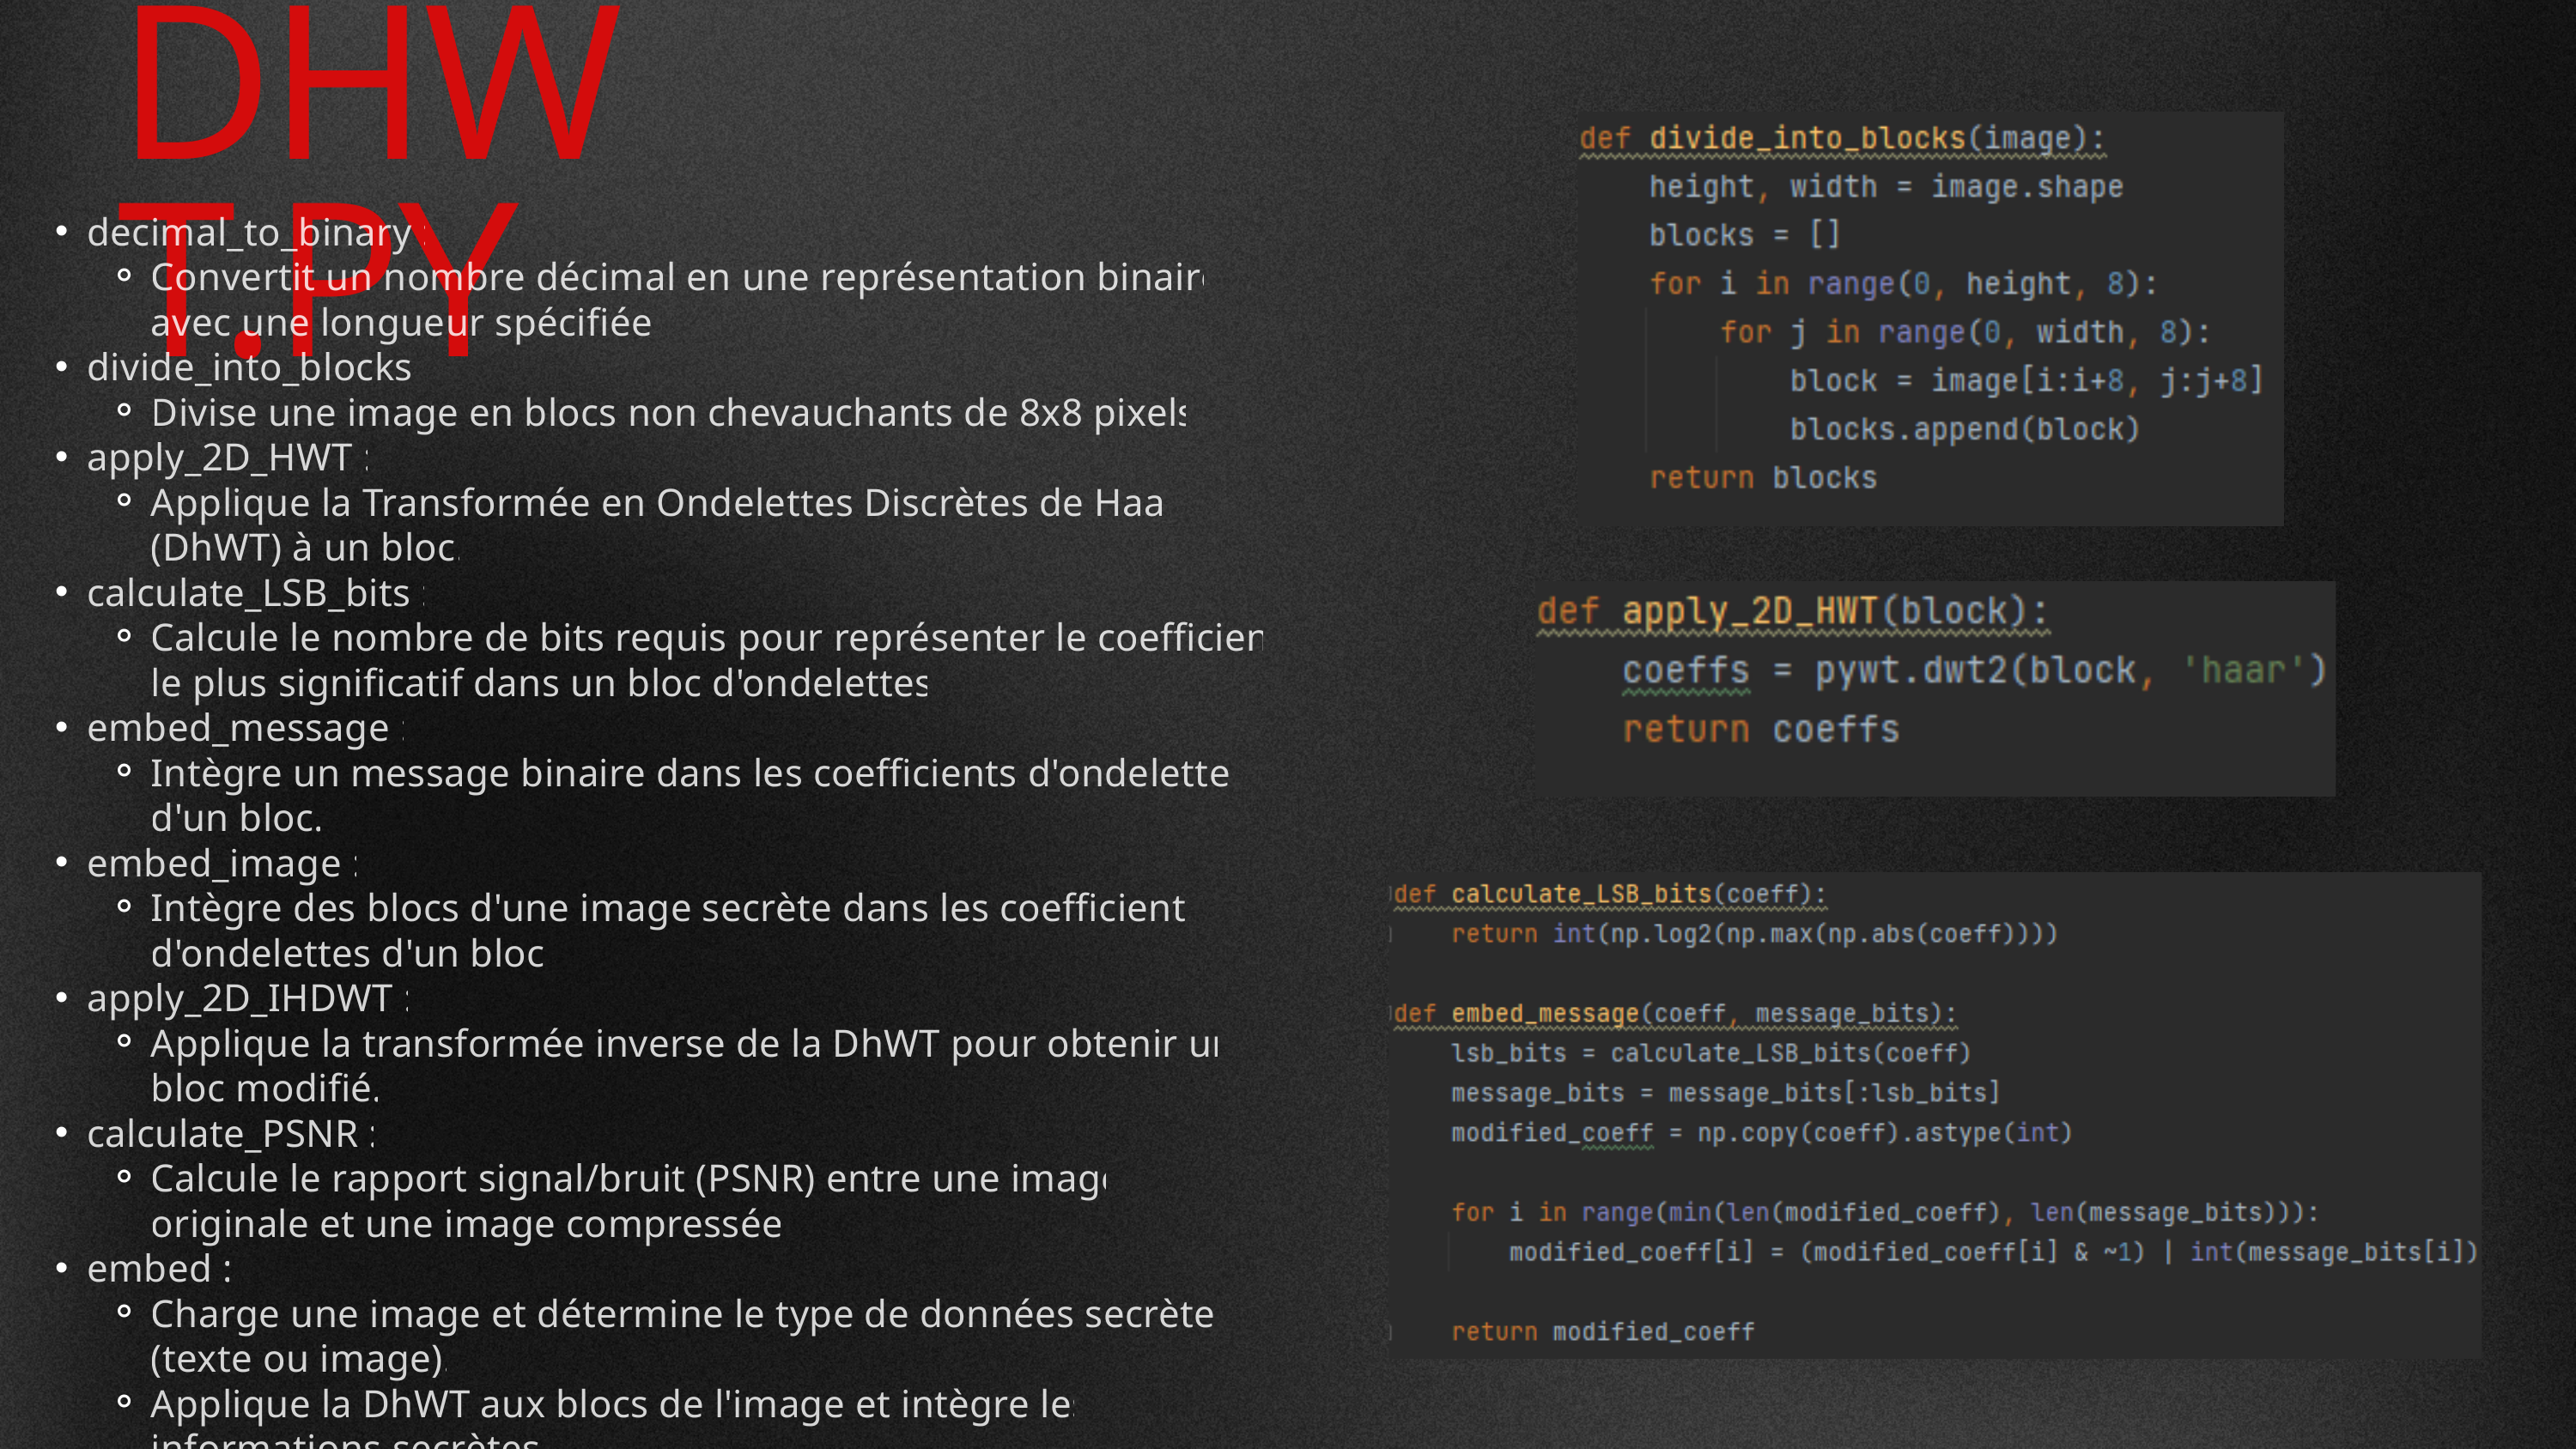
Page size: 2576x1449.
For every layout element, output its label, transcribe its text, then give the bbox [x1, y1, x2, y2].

text_box decimal_to_binary : Convertit un nombre décimal en une représentation binaire avec une longueur spécifiée. divide_into_blocks : Divise une image en blocs non chevauchants de 8x8 pixels. apply_2D_HWT : Applique la Transformée en Ondelettes Discrètes de Haar (DhWT) à un bloc. calculate_LSB_bits : Calcule le nombre de bits requis pour représenter le coefficient le plus significatif dans un bloc d'ondelettes. embed_message : Intègre un message binaire dans les coefficients d'ondelettes d'un bloc. embed_image : Intègre des blocs d'une image secrète dans les coefficients d'ondelettes d'un bloc. apply_2D_IHDWT : Applique la transformée inverse de la DhWT pour obtenir un bloc modifié. calculate_PSNR : Calcule le rapport signal/bruit (PSNR) entre une image originale et une image compressée. embed : Charge une image et détermine le type de données secrètes (texte ou image). Applique la DhWT aux blocs de l'image et intègre les informations secrètes. Calcule le PSNR entre l'image originale et l'image compressée. [23, 208, 1288, 1449]
text_box DHWT.PY [117, 4, 659, 208]
text_box [1577, 112, 2284, 526]
text_box [1534, 581, 2336, 797]
text_box [0, 0, 2576, 1449]
text_box [1388, 872, 2482, 1359]
